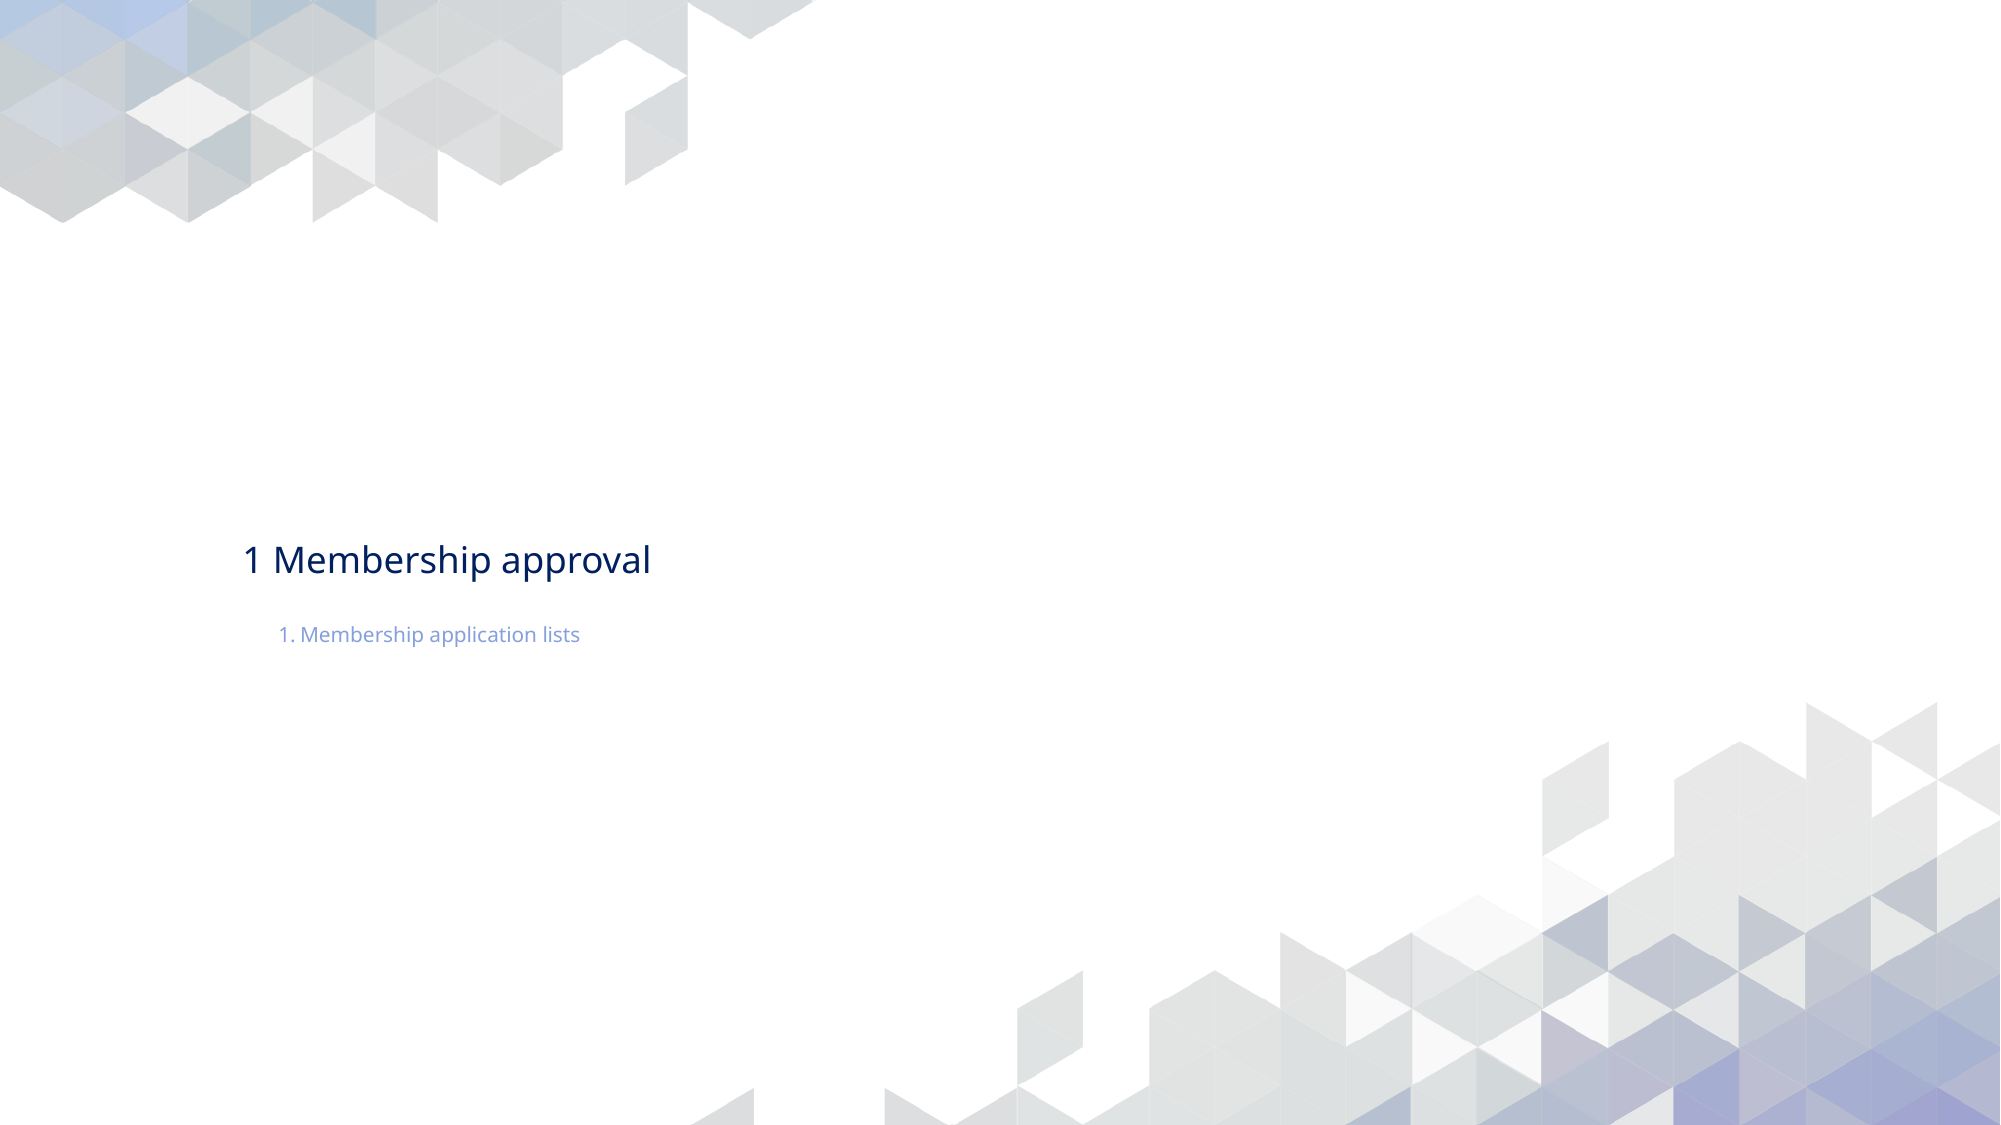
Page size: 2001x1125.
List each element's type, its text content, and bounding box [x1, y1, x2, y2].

list Membership application lists [263, 616, 1668, 950]
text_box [689, 702, 2000, 1125]
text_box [0, 0, 817, 223]
title 1 Membership approval [227, 534, 1668, 590]
